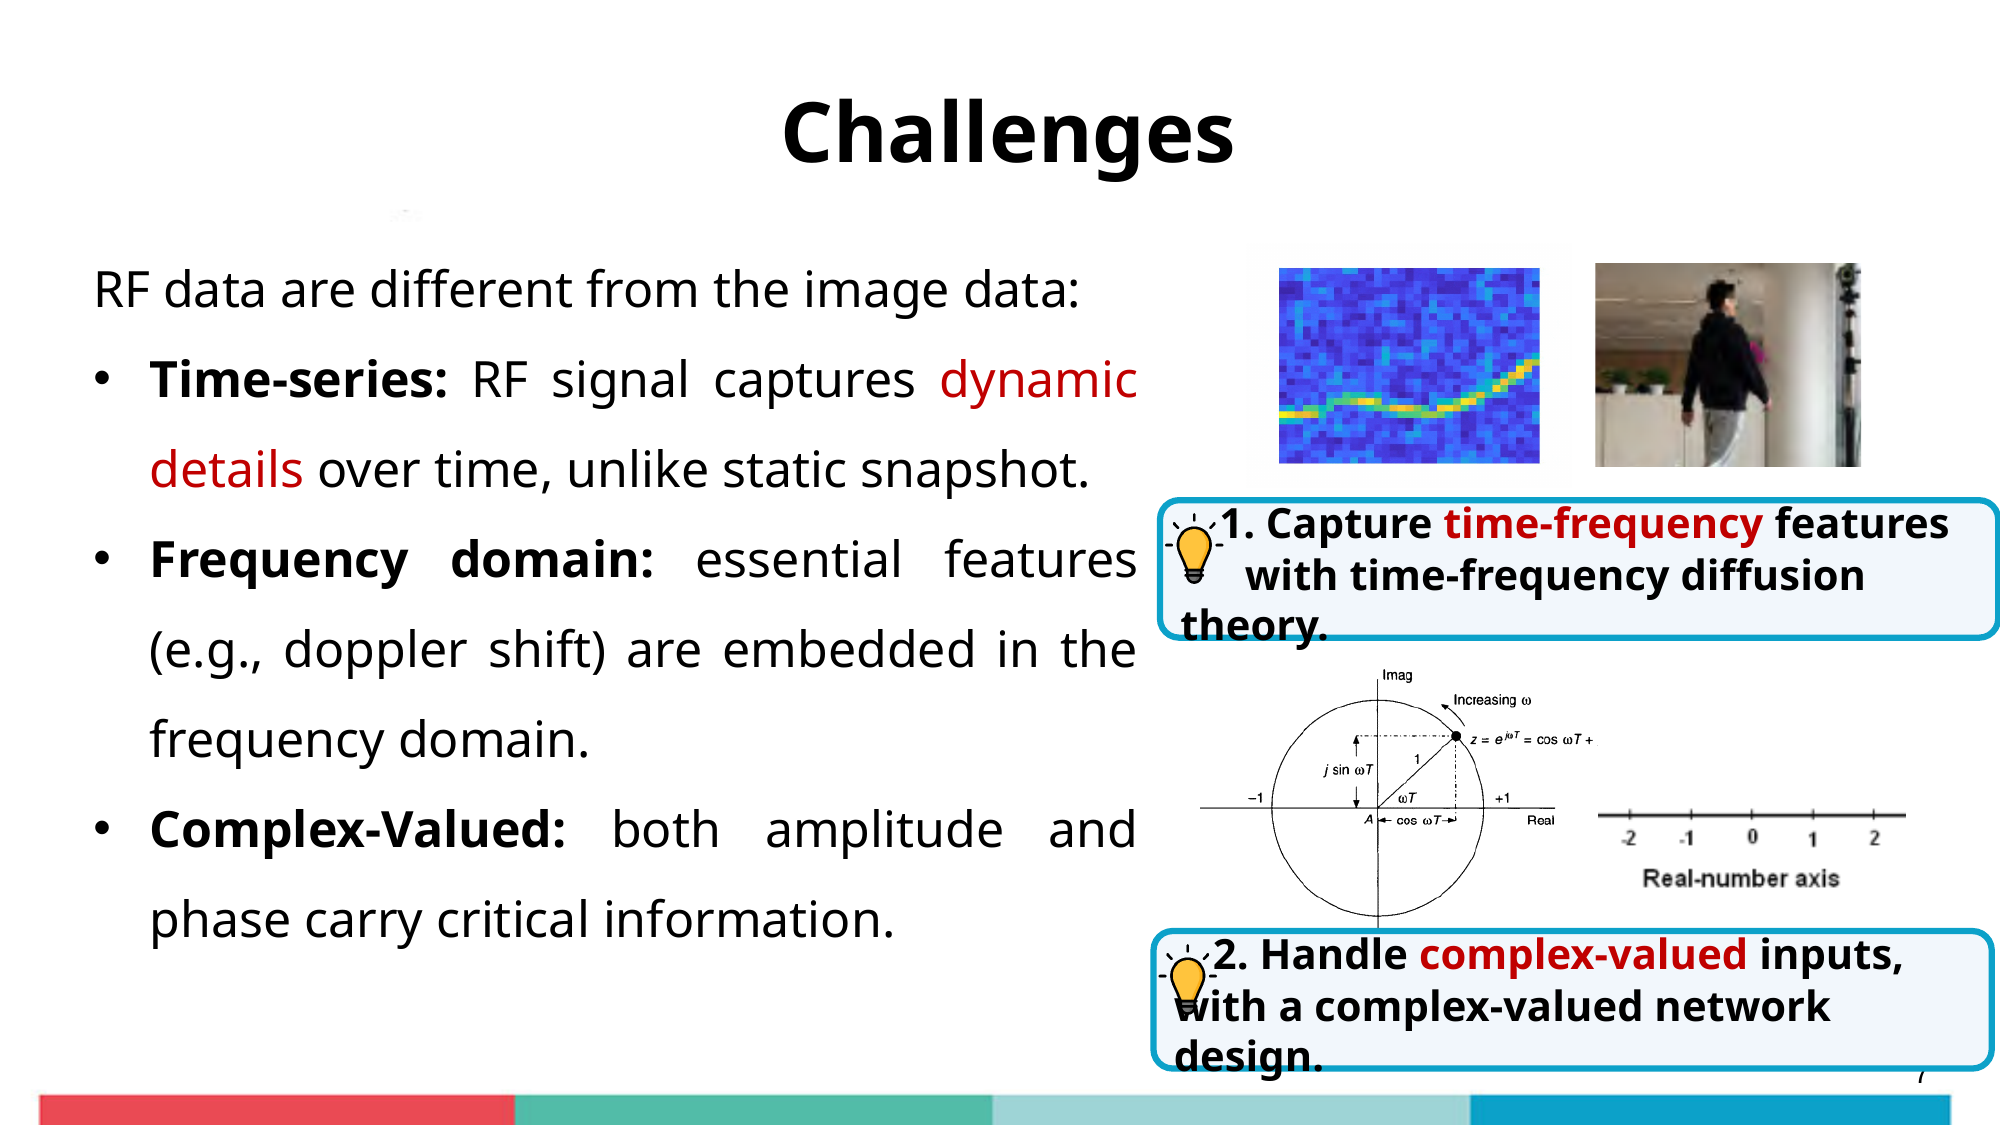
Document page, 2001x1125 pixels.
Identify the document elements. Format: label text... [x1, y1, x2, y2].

text_box 2. Handle complex-valued inputs, with a complex-valued network design. [1151, 928, 1994, 1071]
slide_number 7 [1478, 1071, 1945, 1125]
picture [0, 0, 2001, 1125]
text_box 1. Capture time-frequency features with time-frequency diffusion theory. [1157, 498, 2000, 640]
picture [1157, 943, 1221, 1016]
title Challenges [116, 45, 1900, 213]
picture [1164, 512, 1228, 585]
text_box RF data are different from the image data: Time-series: RF signal captures dynamic details over time, unlike static snapshot. Frequency domain: essential features (e.g., doppler shift) are embedded in the frequency domain. Complex-Valued: both amplitude and phase carry critical information. [78, 219, 1154, 955]
